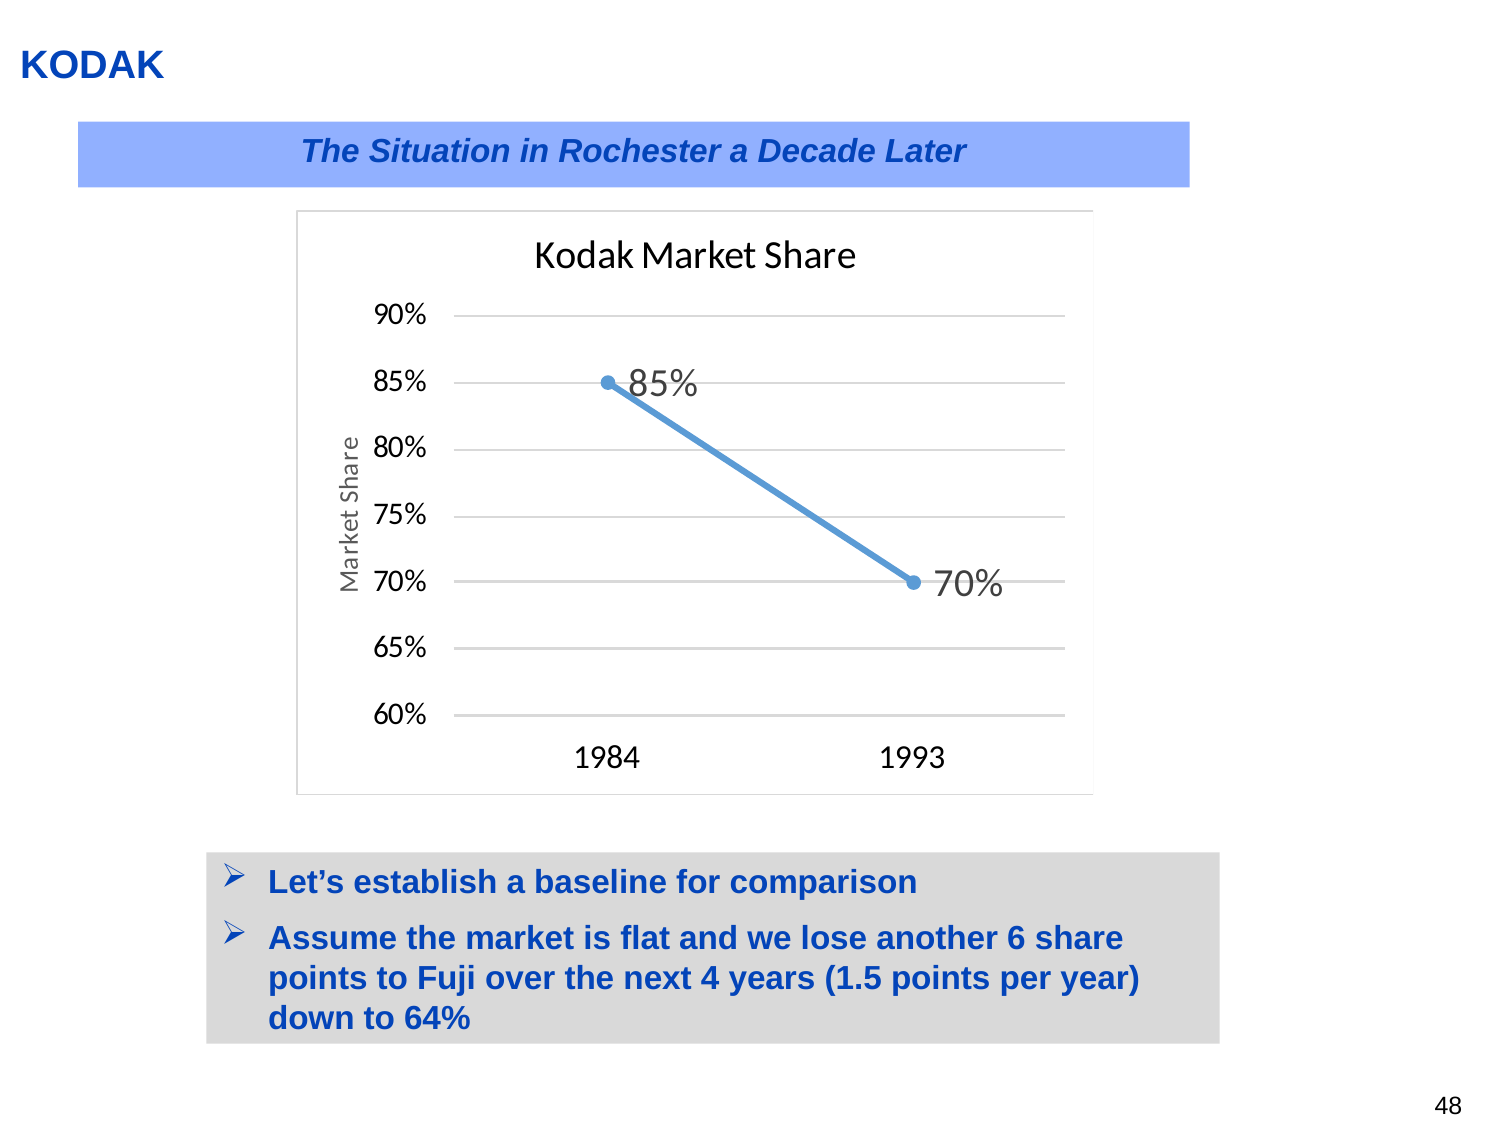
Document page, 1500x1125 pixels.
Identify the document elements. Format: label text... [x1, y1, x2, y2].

title KODAK [19, 38, 1463, 87]
text_box Let’s establish a baseline for comparison Assume the market is flat and we lose another 6 share points to Fuji over the next 4 years (1.5 points per year) down to 64% [206, 852, 1220, 1044]
slide_number 47 [1149, 1089, 1463, 1121]
text_box The Situation in Rochester a Decade Later [78, 121, 1190, 188]
picture [295, 209, 1094, 795]
